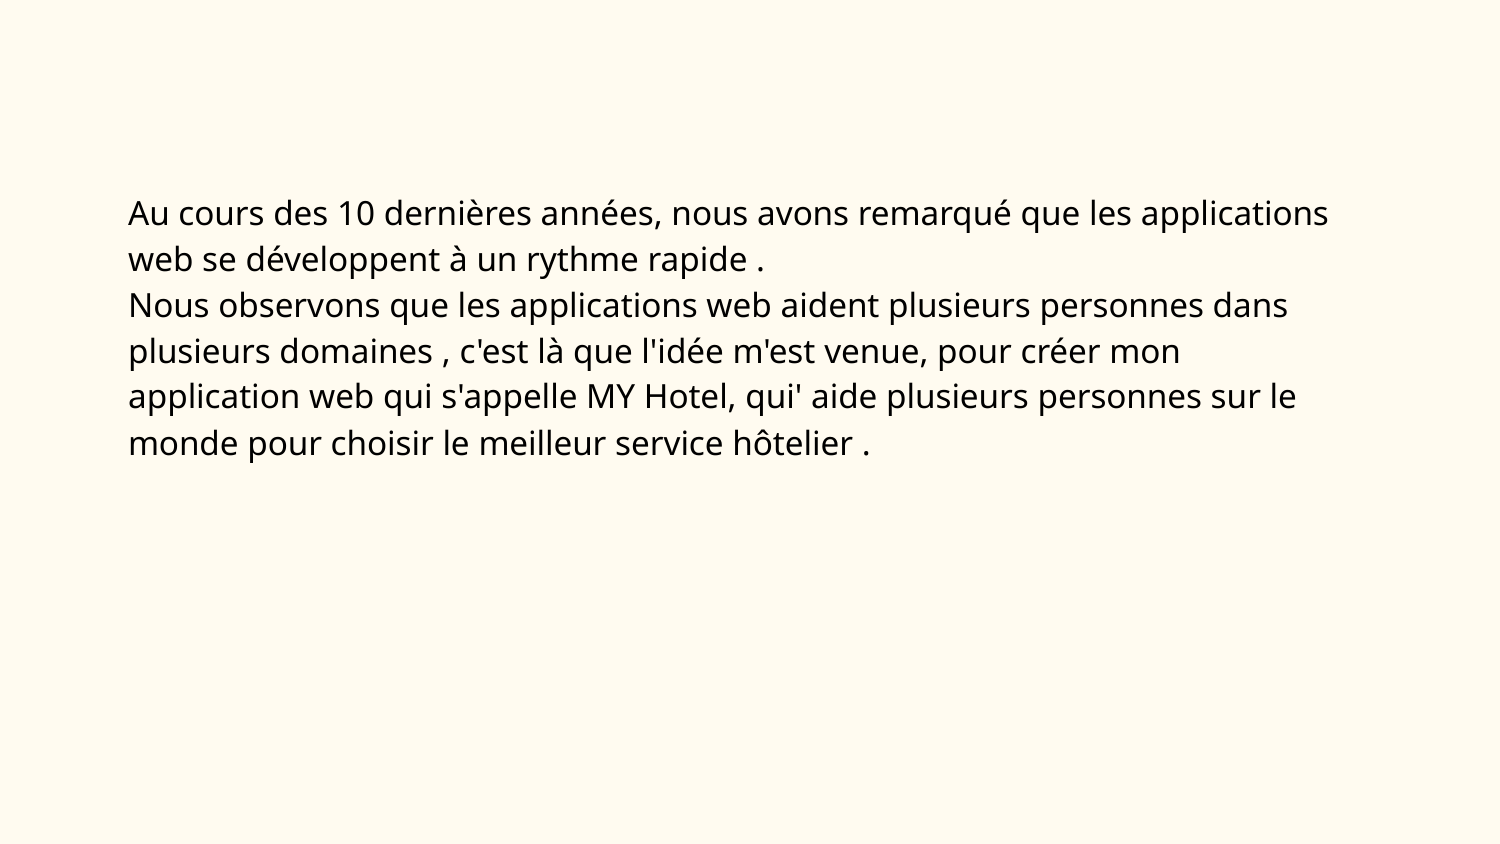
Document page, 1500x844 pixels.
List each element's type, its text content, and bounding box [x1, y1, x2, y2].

title Au cours des 10 dernières années, nous avons remarqué que les applications web se développent à un rythme rapide . Nous observons que les applications web aident plusieurs personnes dans plusieurs domaines , c'est là que l'idée m'est venue, pour créer mon application web qui s'appelle MY Hotel, qui' aide plusieurs personnes sur le monde pour choisir le meilleur service hôtelier . [113, 75, 1353, 589]
